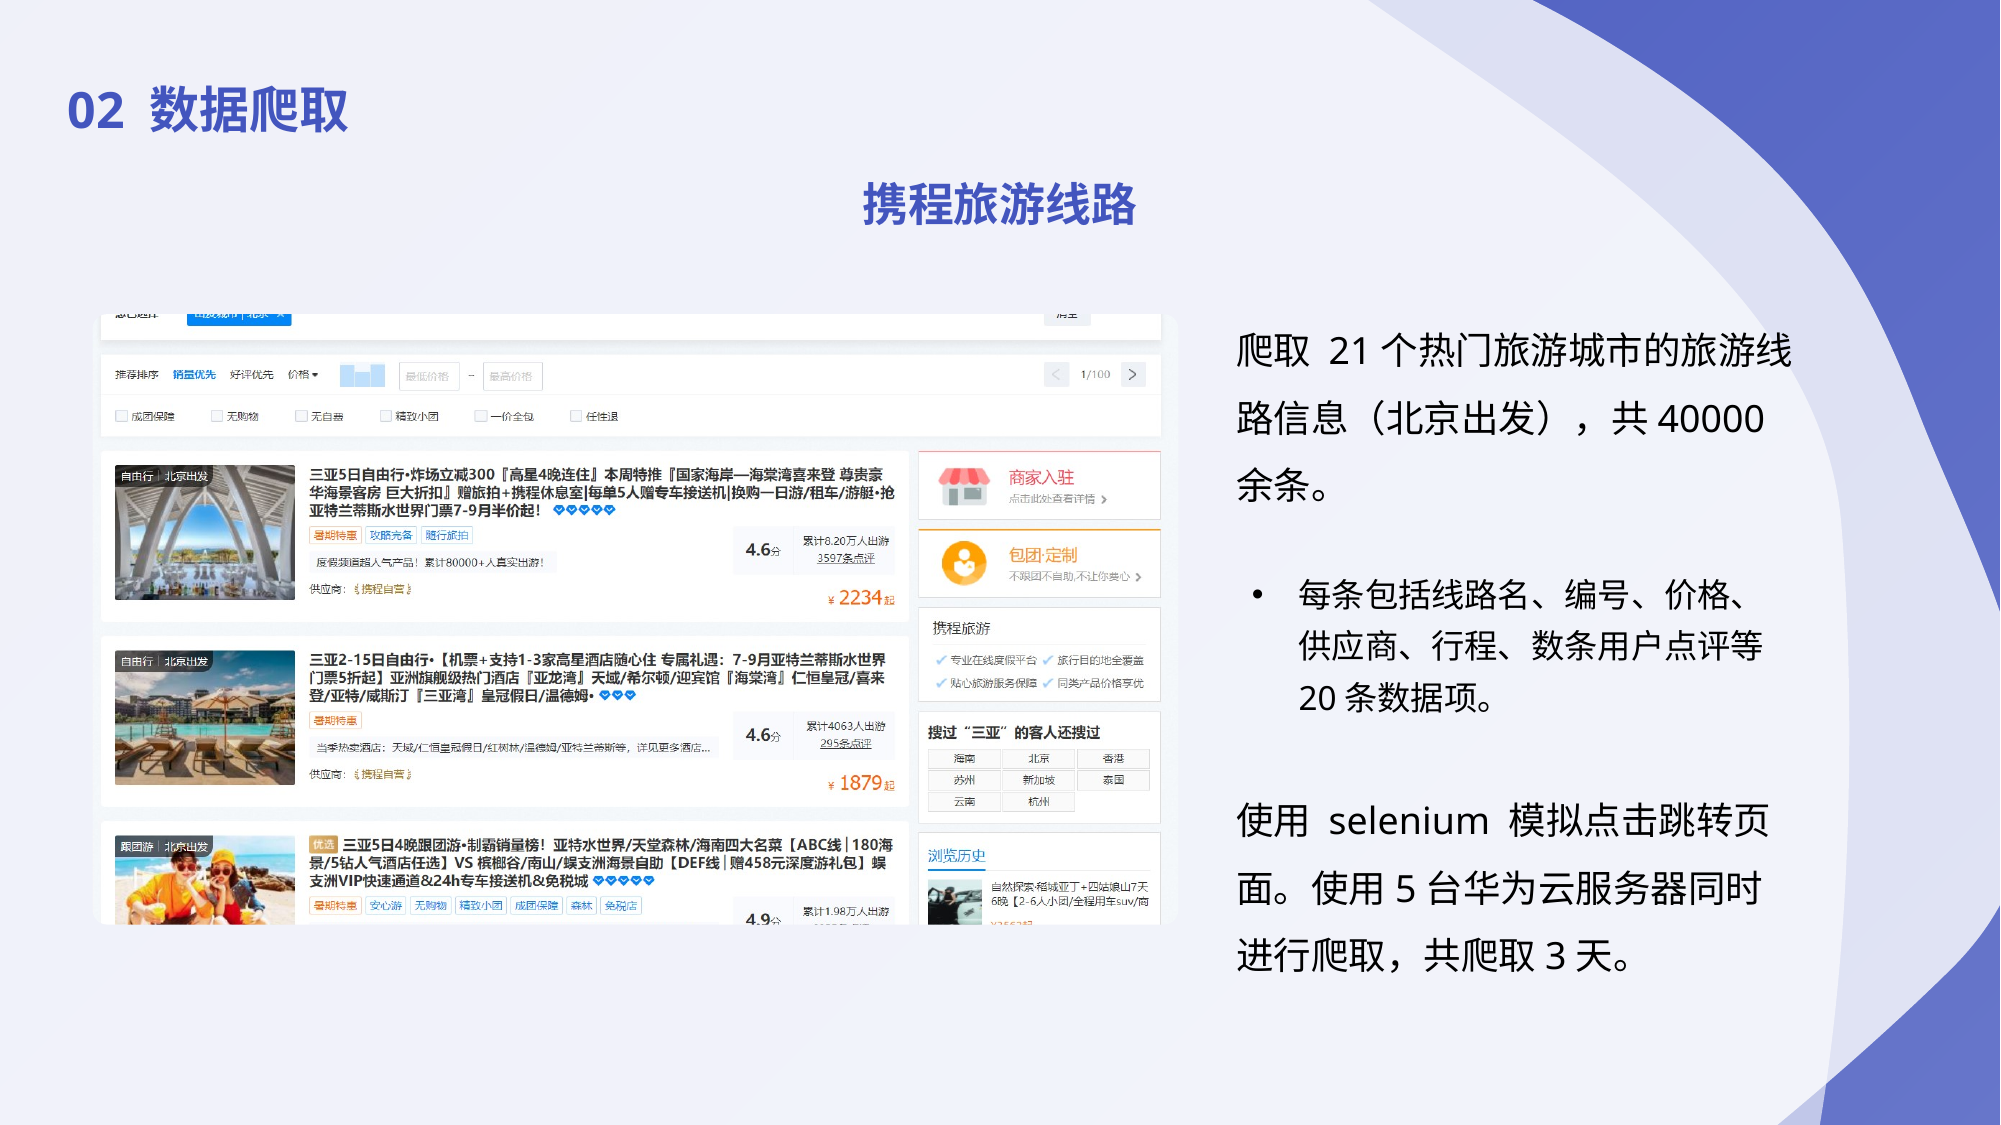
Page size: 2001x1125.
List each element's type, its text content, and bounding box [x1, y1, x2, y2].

list 02 数据爬取 [52, 53, 924, 173]
text_box 携程旅游线路 [847, 151, 1152, 238]
text_box 爬取 21个热门旅游城市的旅游线路信息（北京出发），共40000余条。 [1221, 297, 1810, 515]
picture [92, 314, 1179, 925]
text_box 每条包括线路名、编号、价格、供应商、行程、数条用户点评等20条数据项。 [1237, 554, 1795, 725]
text_box 使用 selenium 模拟点击跳转页面。使用5台华为云服务器同时进行爬取，共爬取3天。 [1221, 767, 1810, 985]
